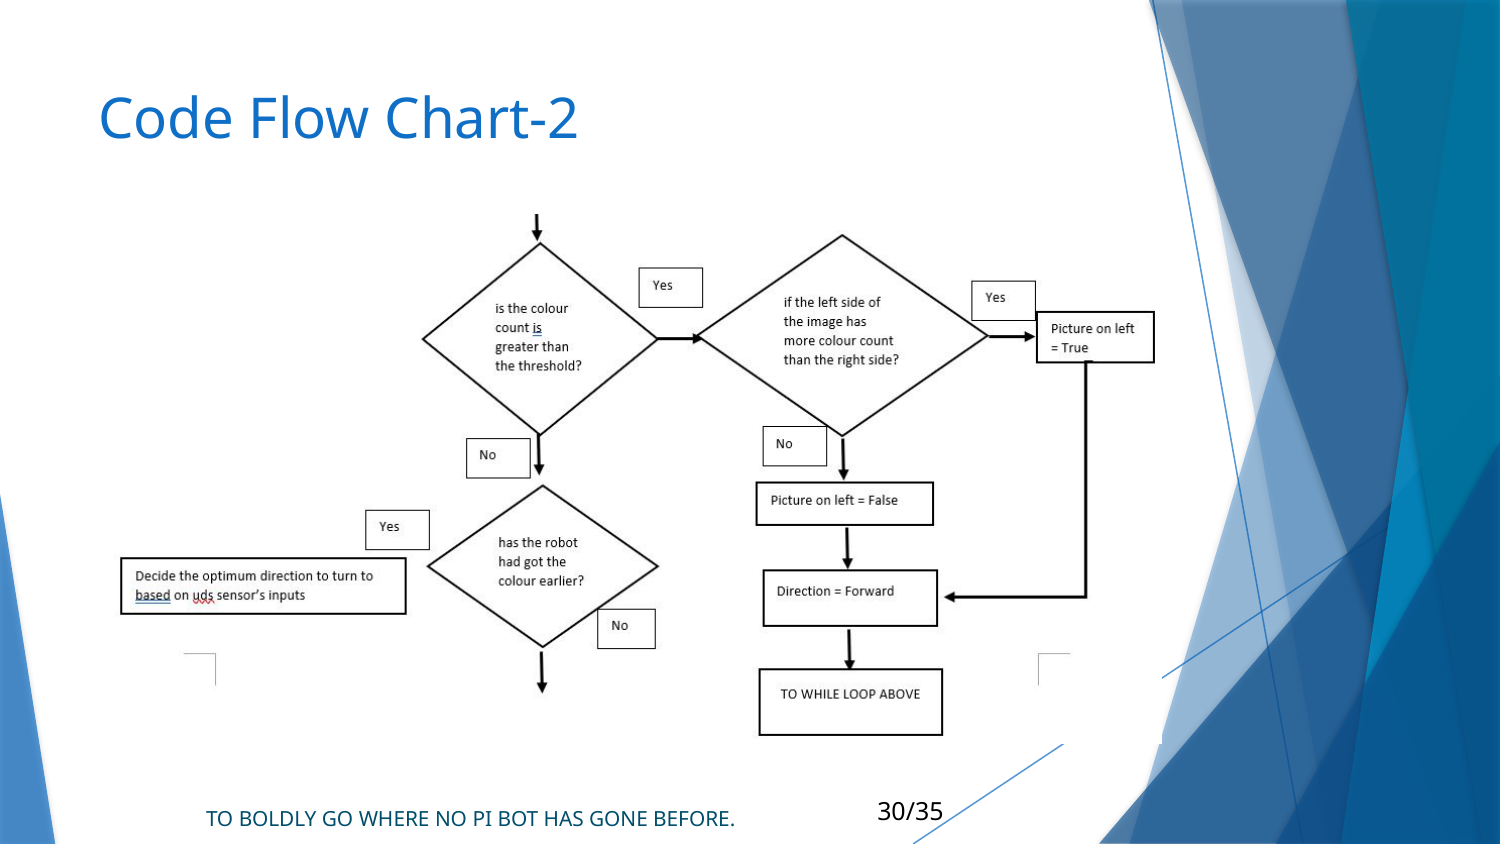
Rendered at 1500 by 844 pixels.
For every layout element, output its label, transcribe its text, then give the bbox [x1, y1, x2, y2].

slide_number 30/35 [862, 780, 969, 844]
title Code Flow Chart-2 [83, 75, 1141, 238]
picture [89, 213, 1163, 744]
footer TO BOLDLY GO WHERE NO PI BOT HAS GONE BEFORE. [83, 797, 859, 843]
